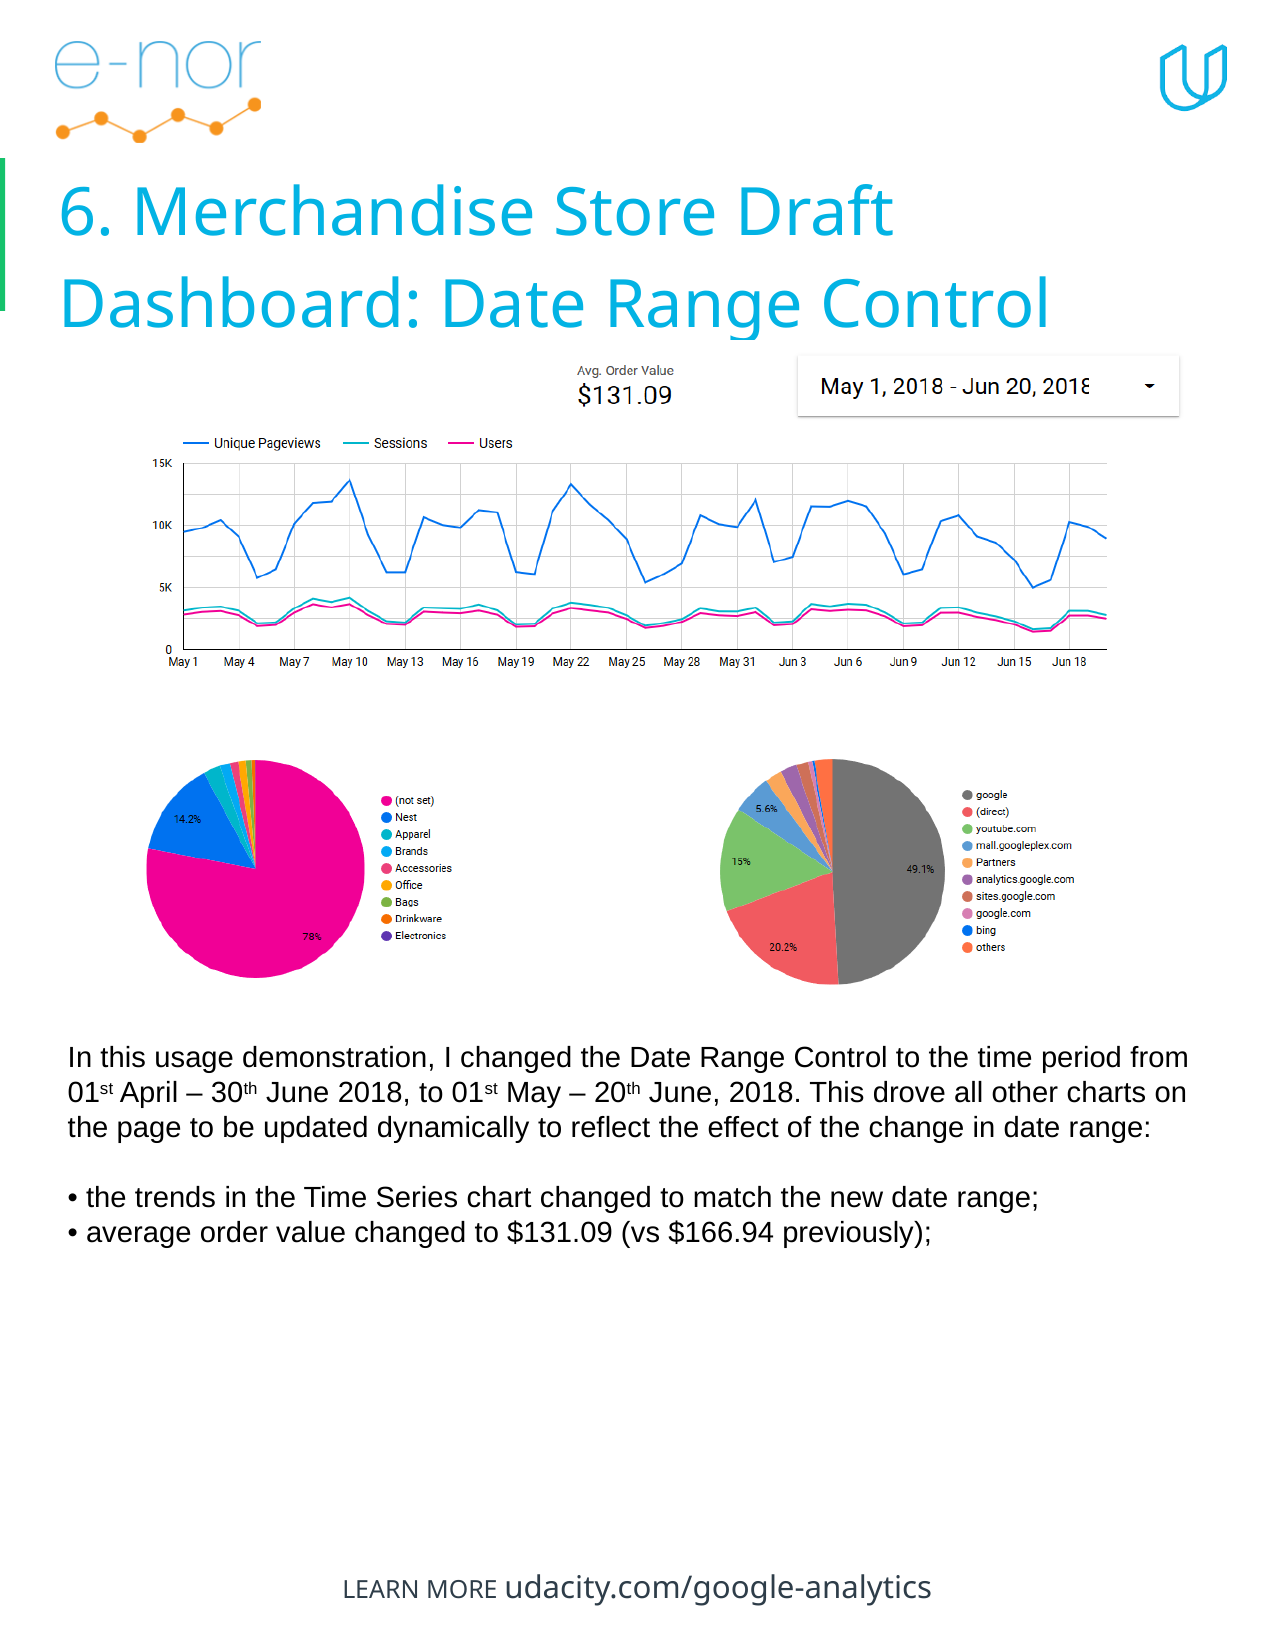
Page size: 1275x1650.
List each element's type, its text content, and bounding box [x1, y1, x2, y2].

title 6. Merchandise Store Draft Dashboard: Date Range Control [43, 157, 1232, 341]
picture [0, 0, 1275, 1650]
text_box In this usage demonstration, I changed the Date Range Control to the time period from 01st April – 30th June 2018, to 01st May – 20th June, 2018. This drove all other charts on the page to be updated dynamically to reflect the effect of the change in date range: • the trends in the Time Series chart changed to match the new date range; • average order value changed to $131.09 (vs $166.94 previously); [52, 1031, 1232, 1256]
